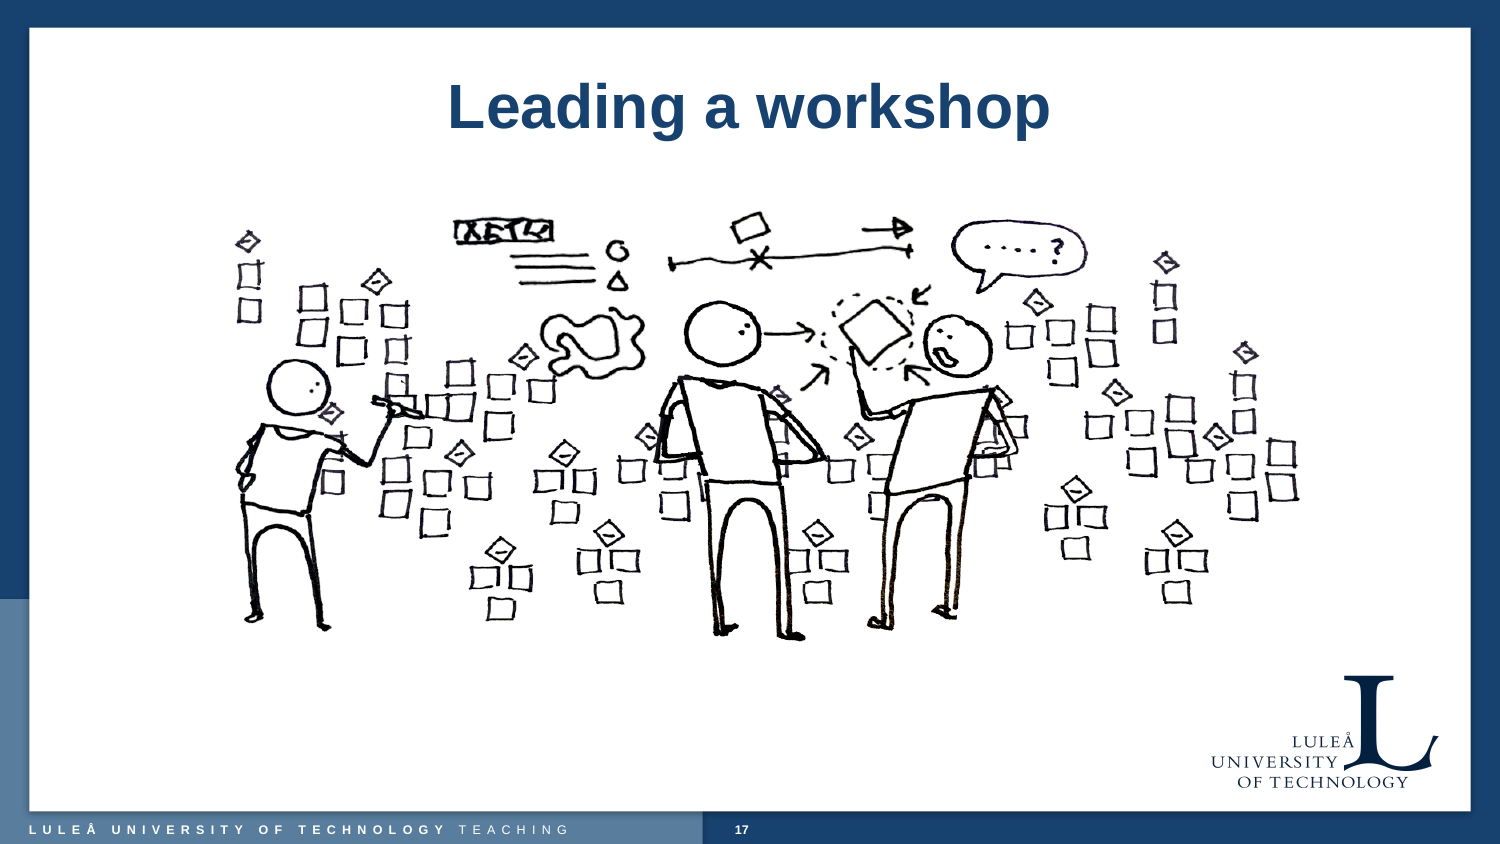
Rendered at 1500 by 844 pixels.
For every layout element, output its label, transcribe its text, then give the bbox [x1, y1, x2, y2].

title Leading a workshop [53, 29, 1447, 178]
picture [189, 176, 1309, 656]
